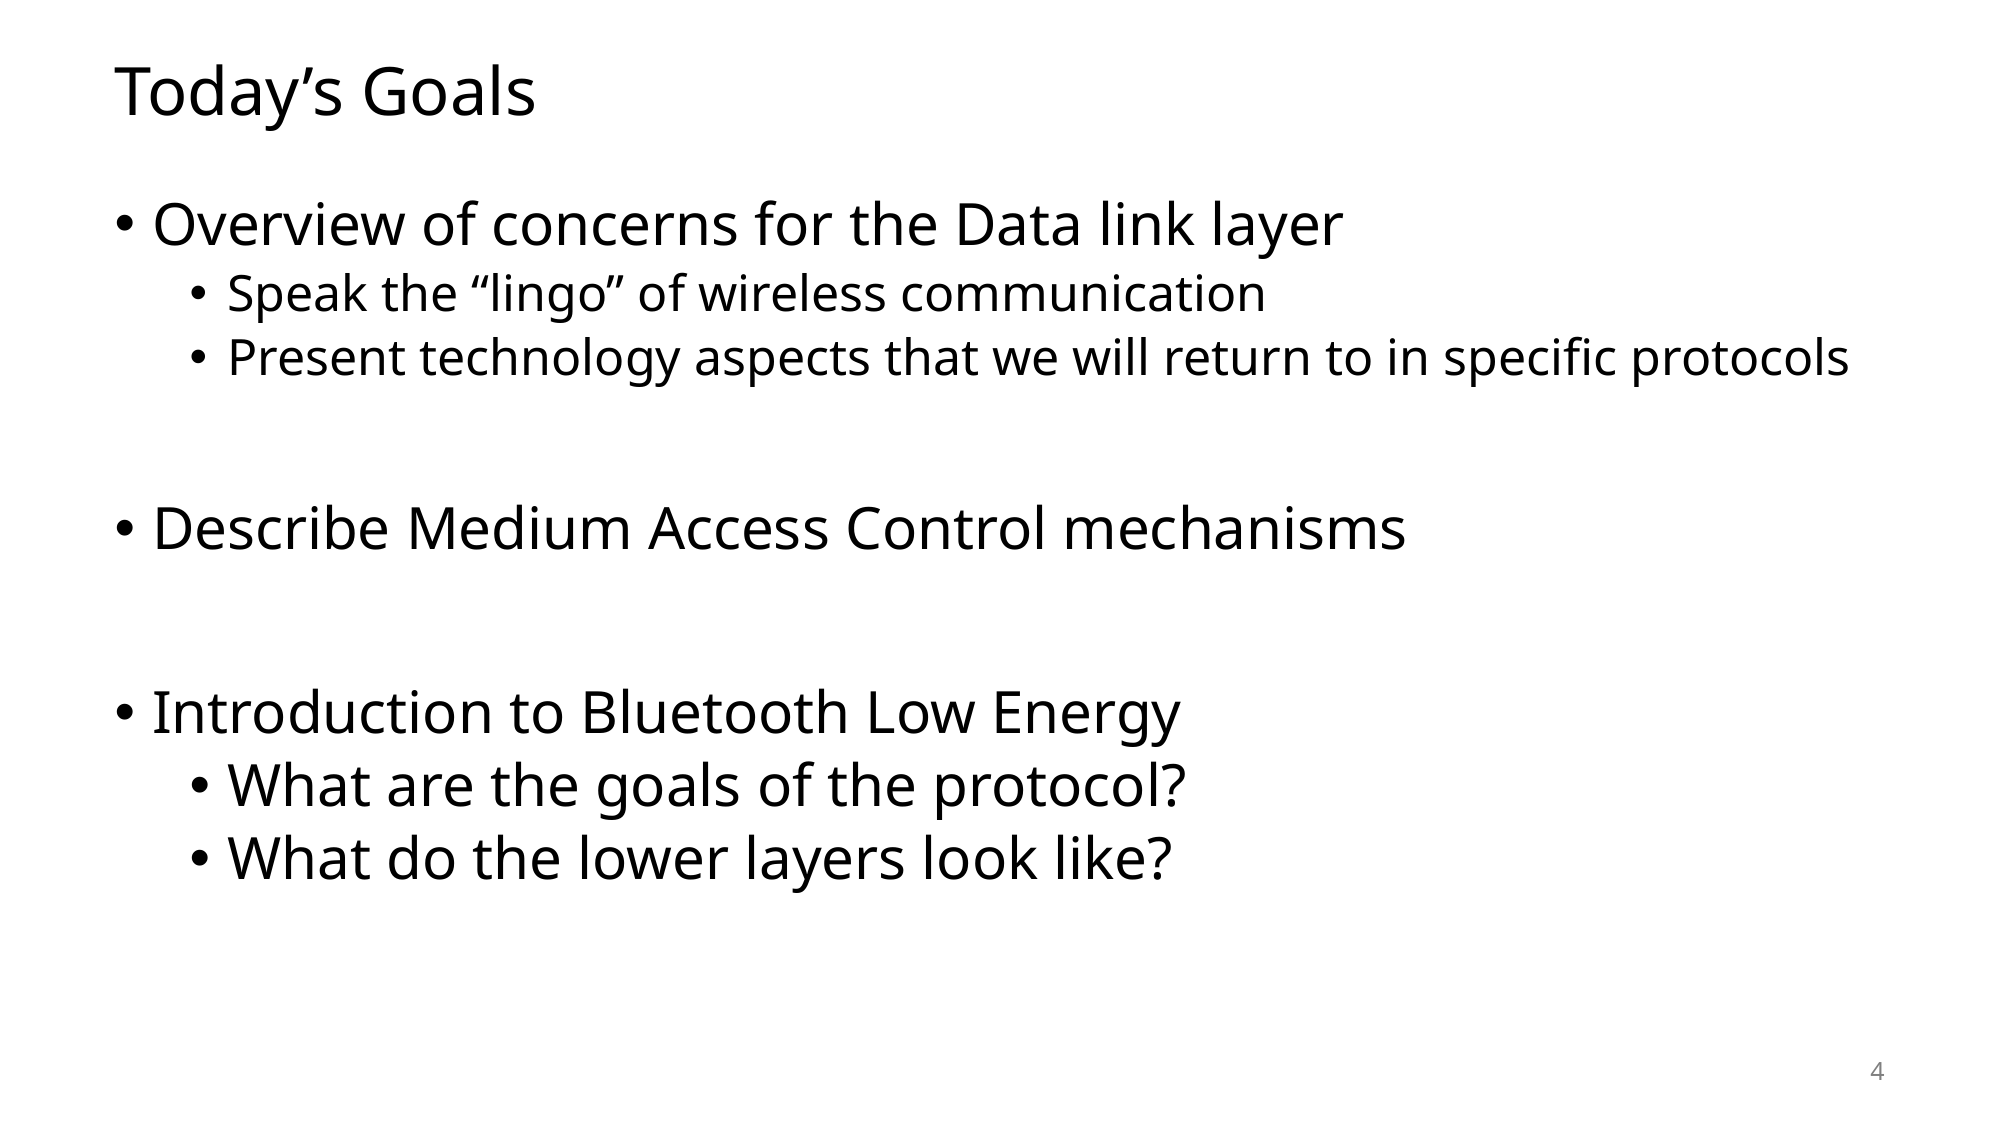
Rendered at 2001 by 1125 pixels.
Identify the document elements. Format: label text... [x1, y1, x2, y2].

slide_number 4 [1749, 1042, 1900, 1103]
title Today’s Goals [99, 37, 1900, 150]
list Overview of concerns for the Data link layer Speak the “lingo” of wireless communication Present technology aspects that we will return to in specific protocols Describe Medium Access Control mechanisms Introduction to Bluetooth Low Energy What are the goals of the protocol? What do the lower layers look like? [99, 187, 1900, 1013]
